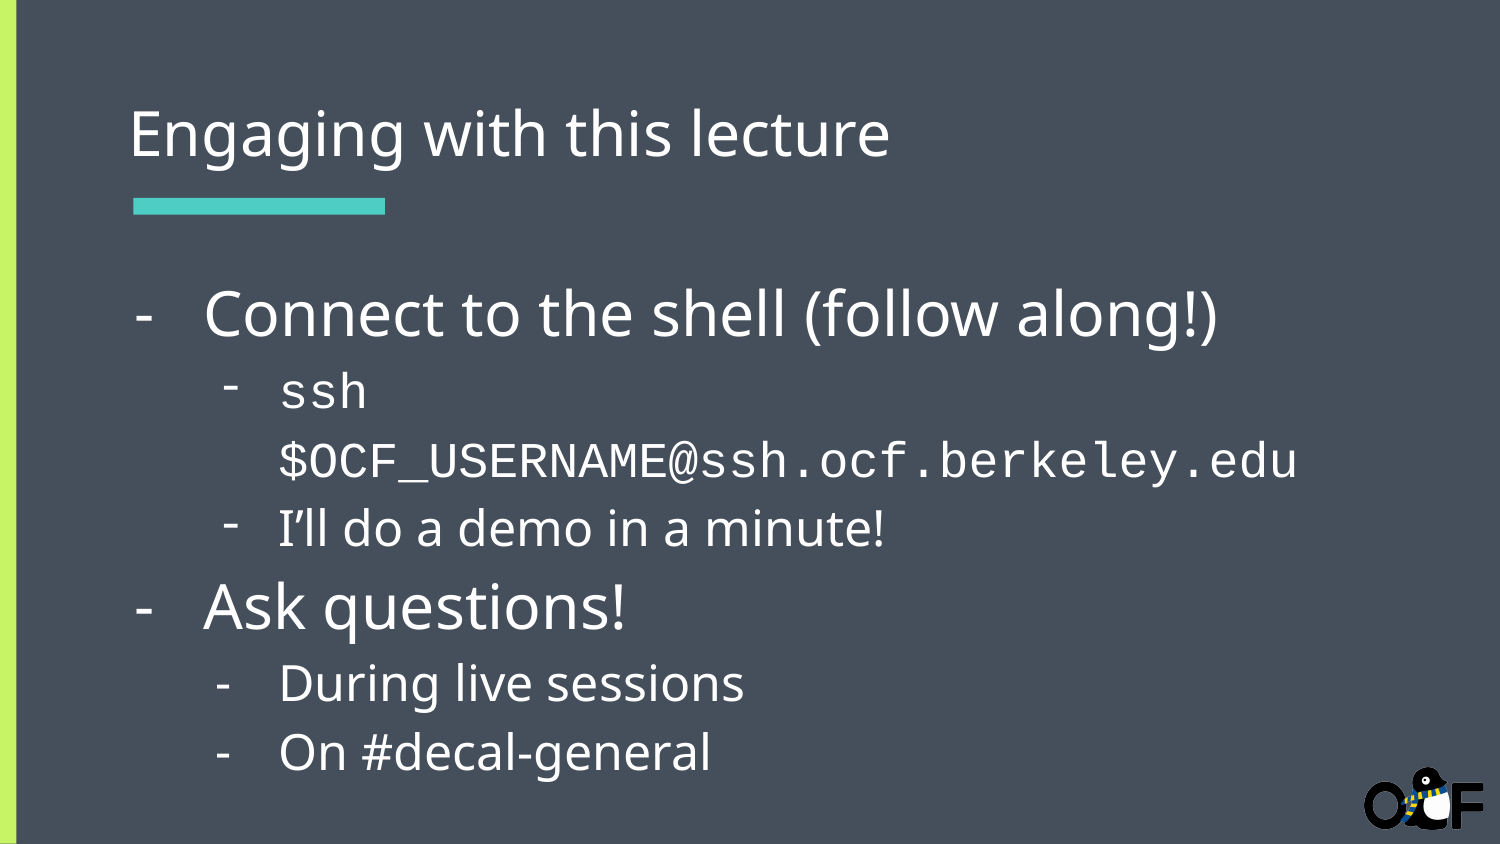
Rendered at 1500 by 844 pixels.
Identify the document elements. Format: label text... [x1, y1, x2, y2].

list Connect to the shell (follow along!) ssh $OCF_USERNAME@ssh.ocf.berkeley.edu I’ll do a demo in a minute! Ask questions! During live sessions On #decal-general [113, 247, 1387, 719]
title Engaging with this lecture [113, 24, 1387, 184]
picture [1364, 767, 1484, 830]
